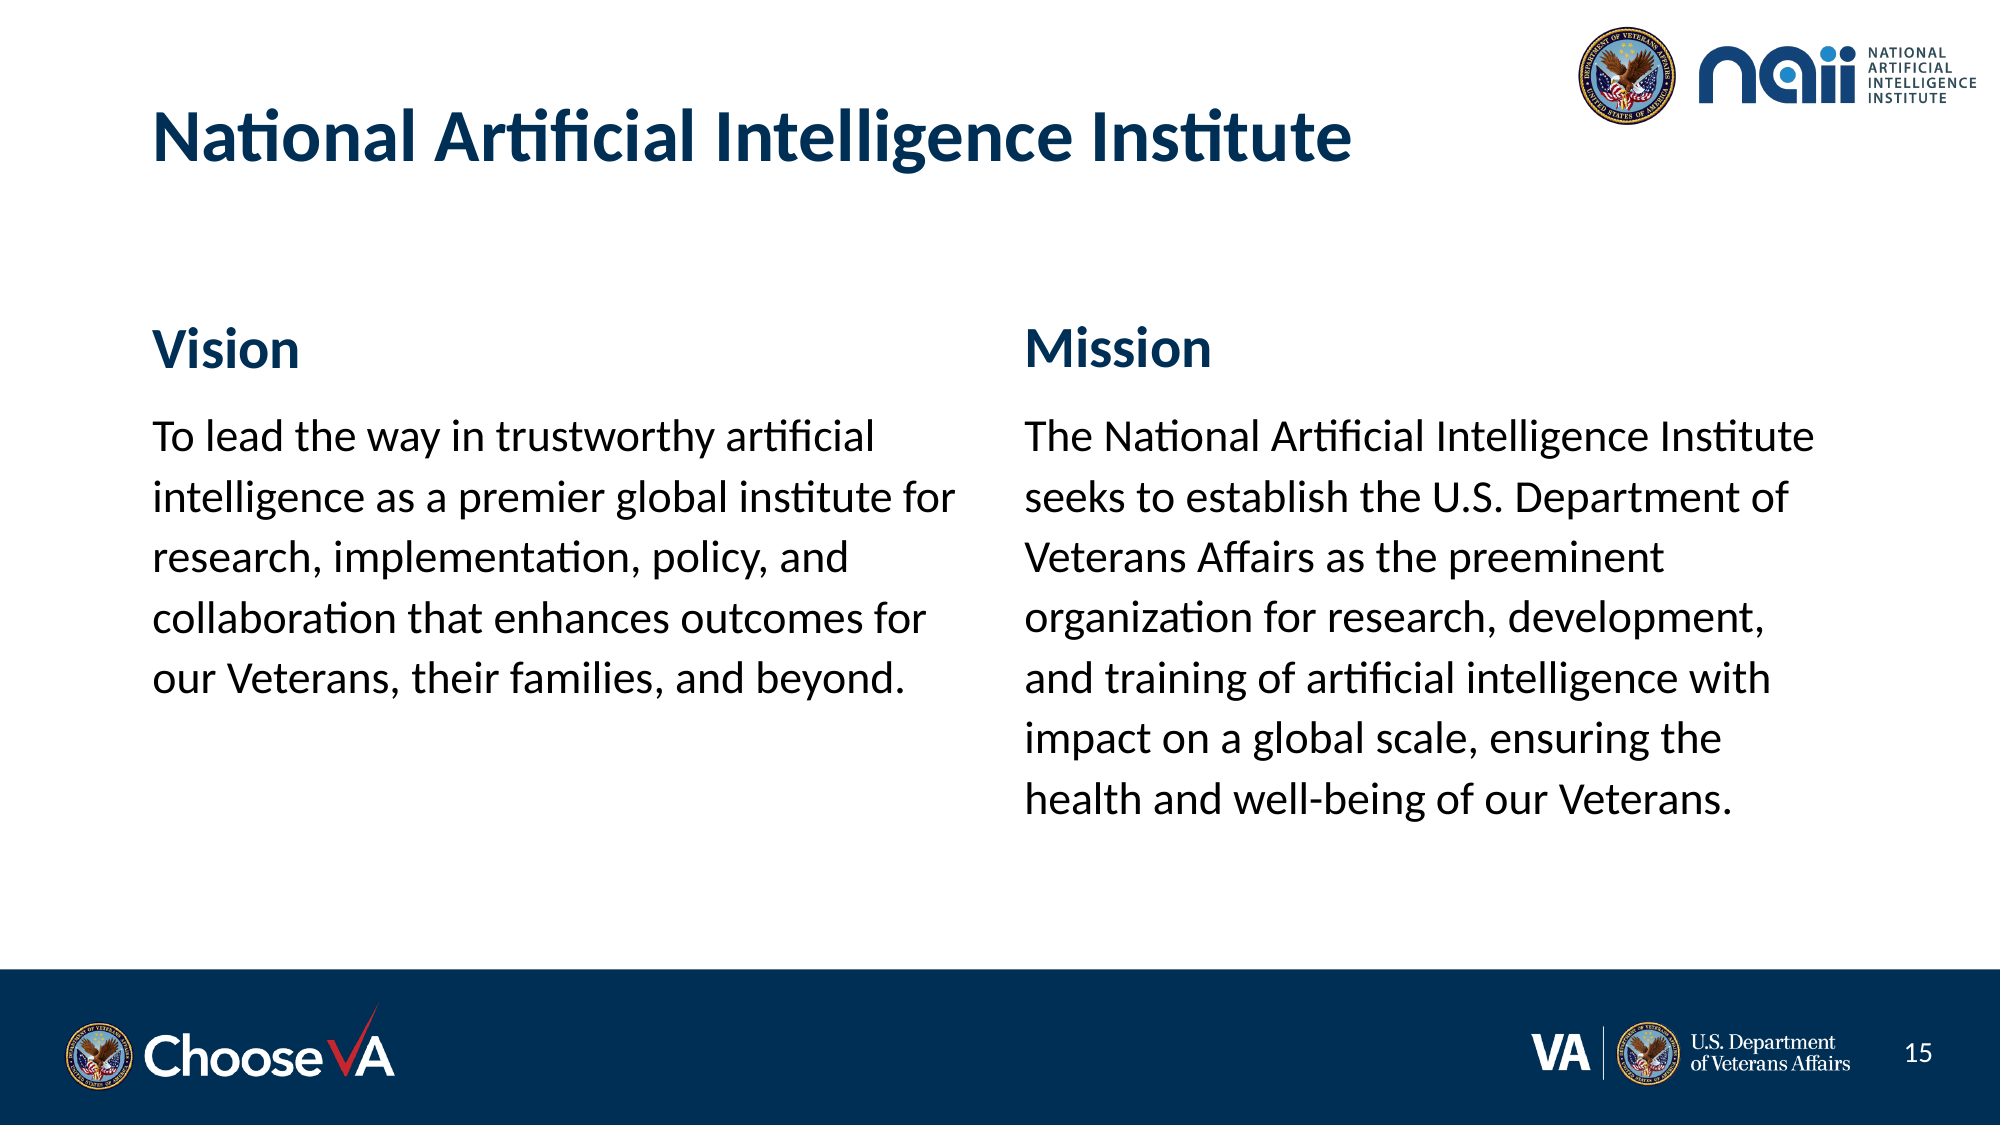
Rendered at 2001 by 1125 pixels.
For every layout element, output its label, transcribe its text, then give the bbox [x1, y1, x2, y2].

picture [64, 1001, 395, 1091]
picture [1531, 981, 1850, 1110]
title National Artificial Intelligence Institute [137, 89, 1559, 213]
list Vision To lead the way in trustworthy artificial intelligence as a premier global institute for research, implementation, policy, and collaboration that enhances outcomes for our Veterans, their families, and beyond. [137, 295, 978, 870]
list Mission The National Artificial Intelligence Institute seeks to establish the U.S. Department of Veterans Affairs as the preeminent organization for research, development, and training of artificial intelligence with impact on a global scale, ensuring the health and well-being of our Veterans. [1009, 295, 1850, 870]
picture [1575, 24, 1981, 127]
